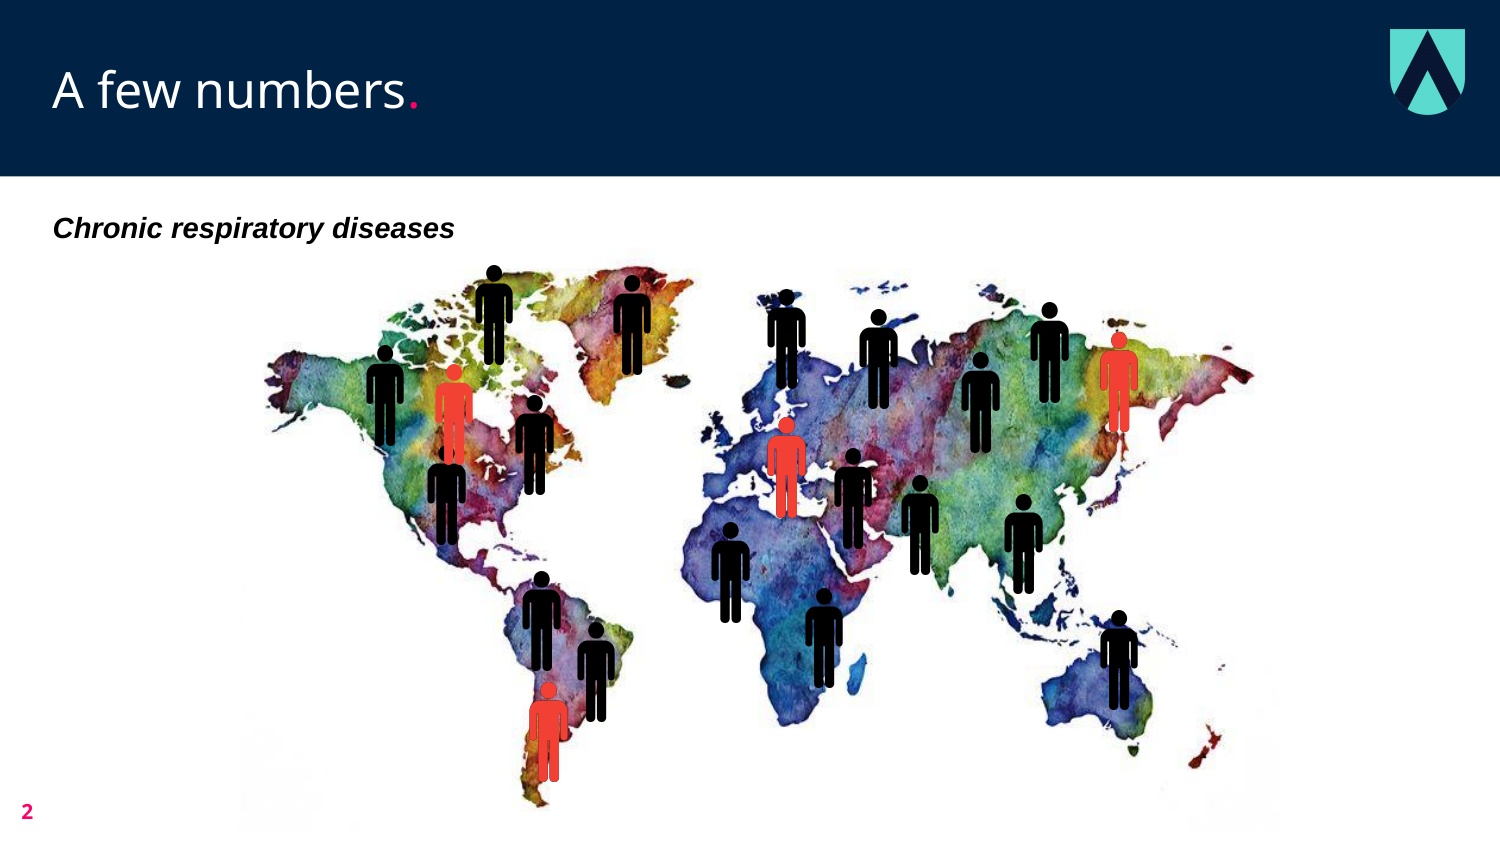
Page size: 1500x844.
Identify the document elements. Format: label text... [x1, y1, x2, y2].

picture [237, 218, 1282, 831]
text_box Chronic respiratory diseases [37, 194, 566, 260]
title A few numbers. [37, 5, 1481, 172]
